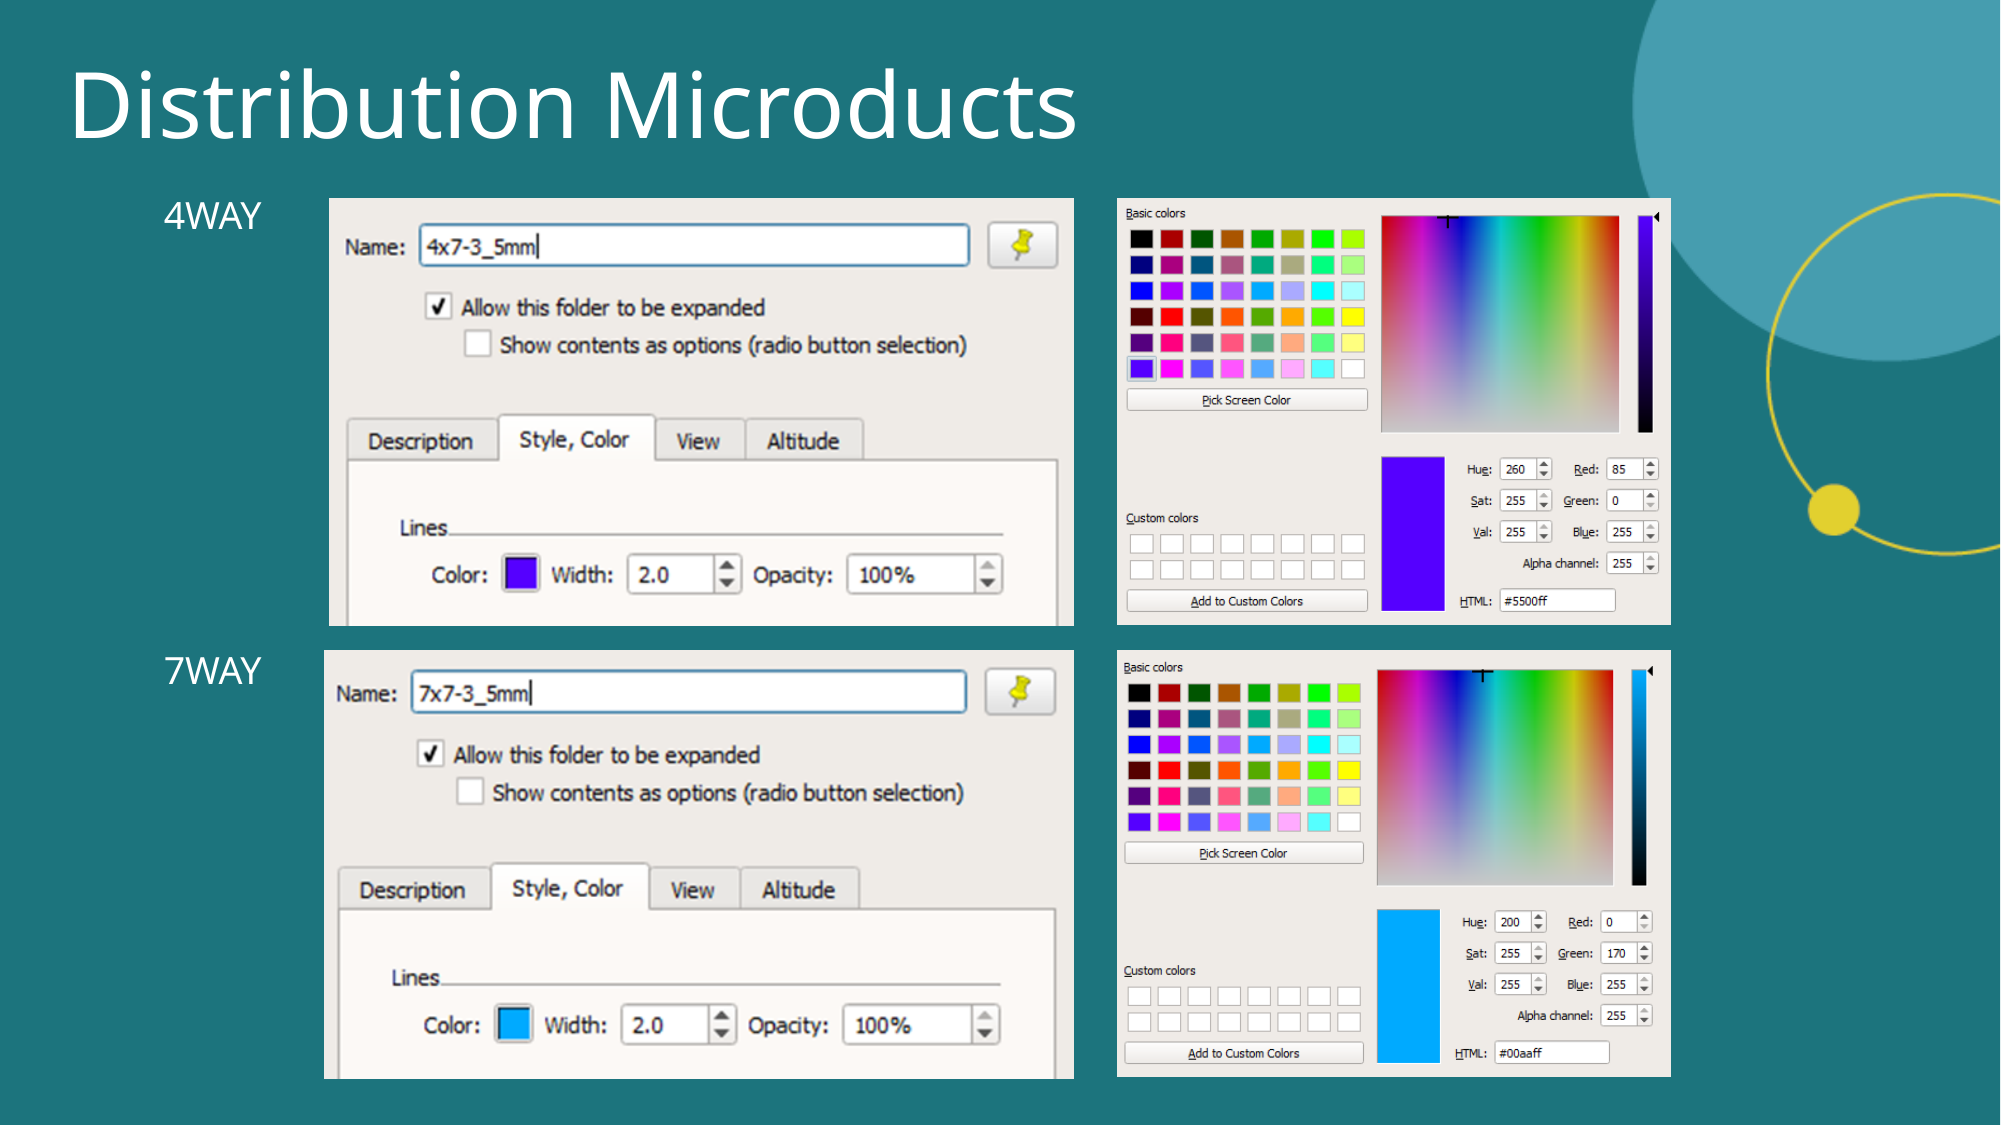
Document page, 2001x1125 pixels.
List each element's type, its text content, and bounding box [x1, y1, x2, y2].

picture [0, 0, 2001, 1125]
text_box 4WAY [148, 156, 325, 279]
title Distribution Microducts [52, 0, 1420, 218]
text_box 7WAY [148, 611, 325, 734]
